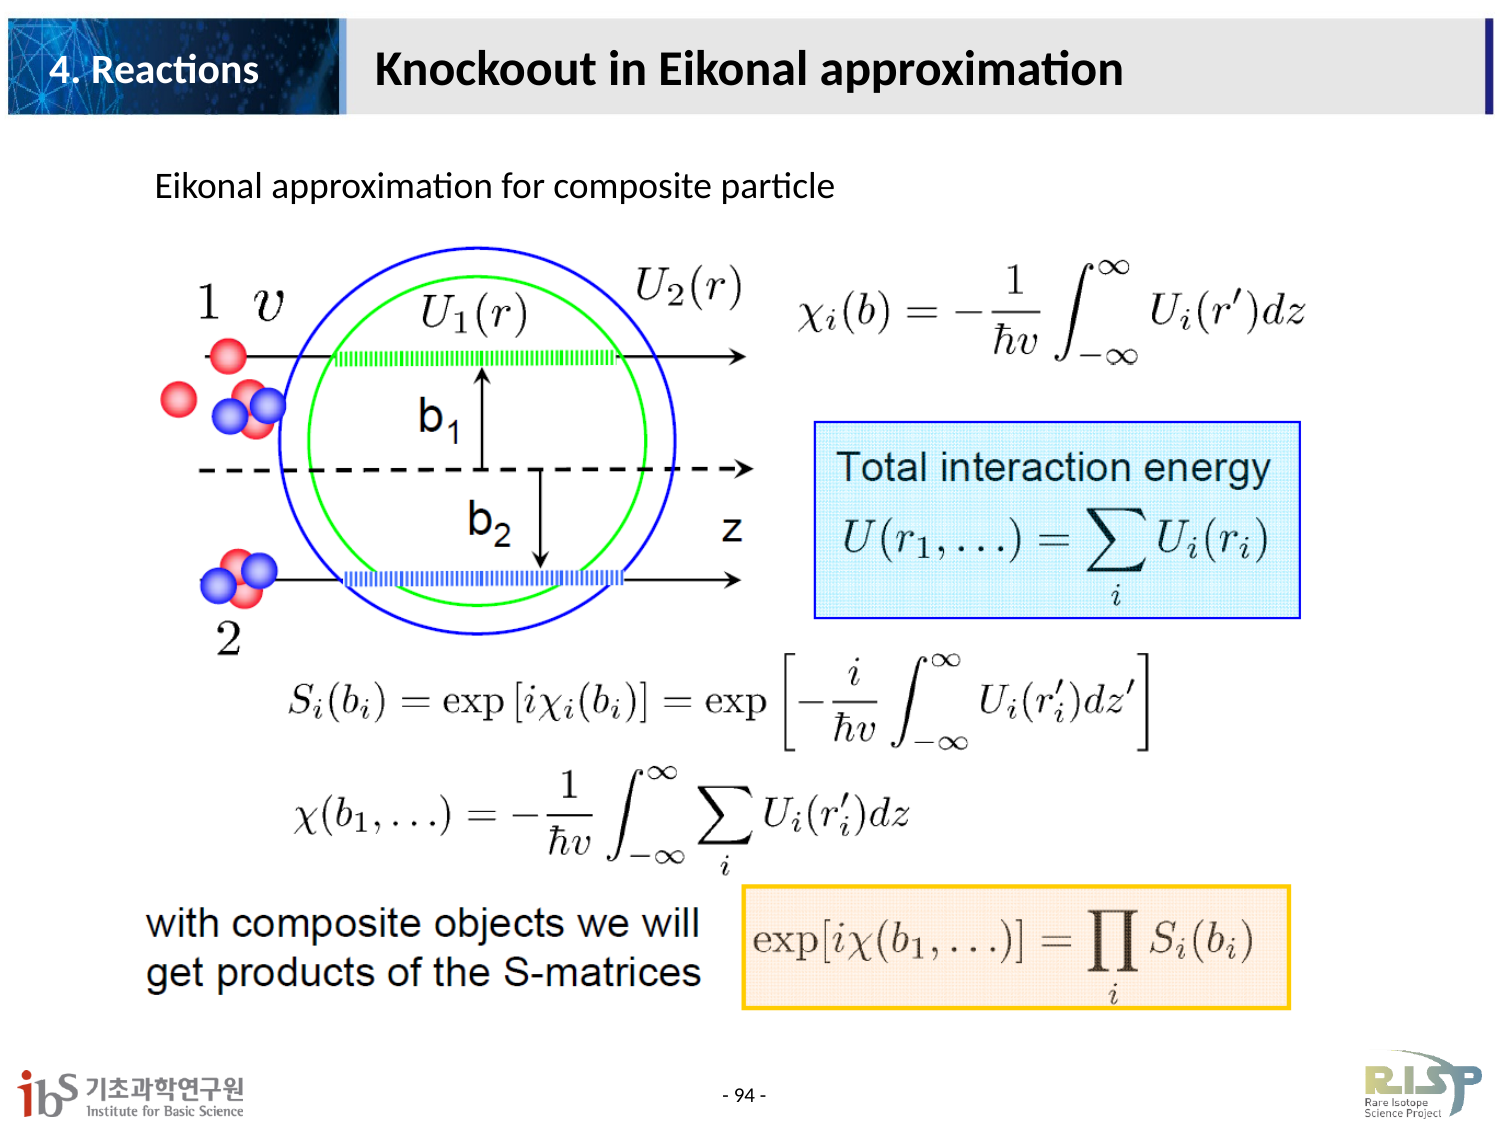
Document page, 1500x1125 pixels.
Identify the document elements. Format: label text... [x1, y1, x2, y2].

picture [1364, 1049, 1482, 1119]
text_box Eikonal approximation for composite particle [139, 153, 851, 214]
picture [2, 10, 1500, 130]
picture [123, 238, 1347, 1030]
picture [17, 1070, 243, 1117]
